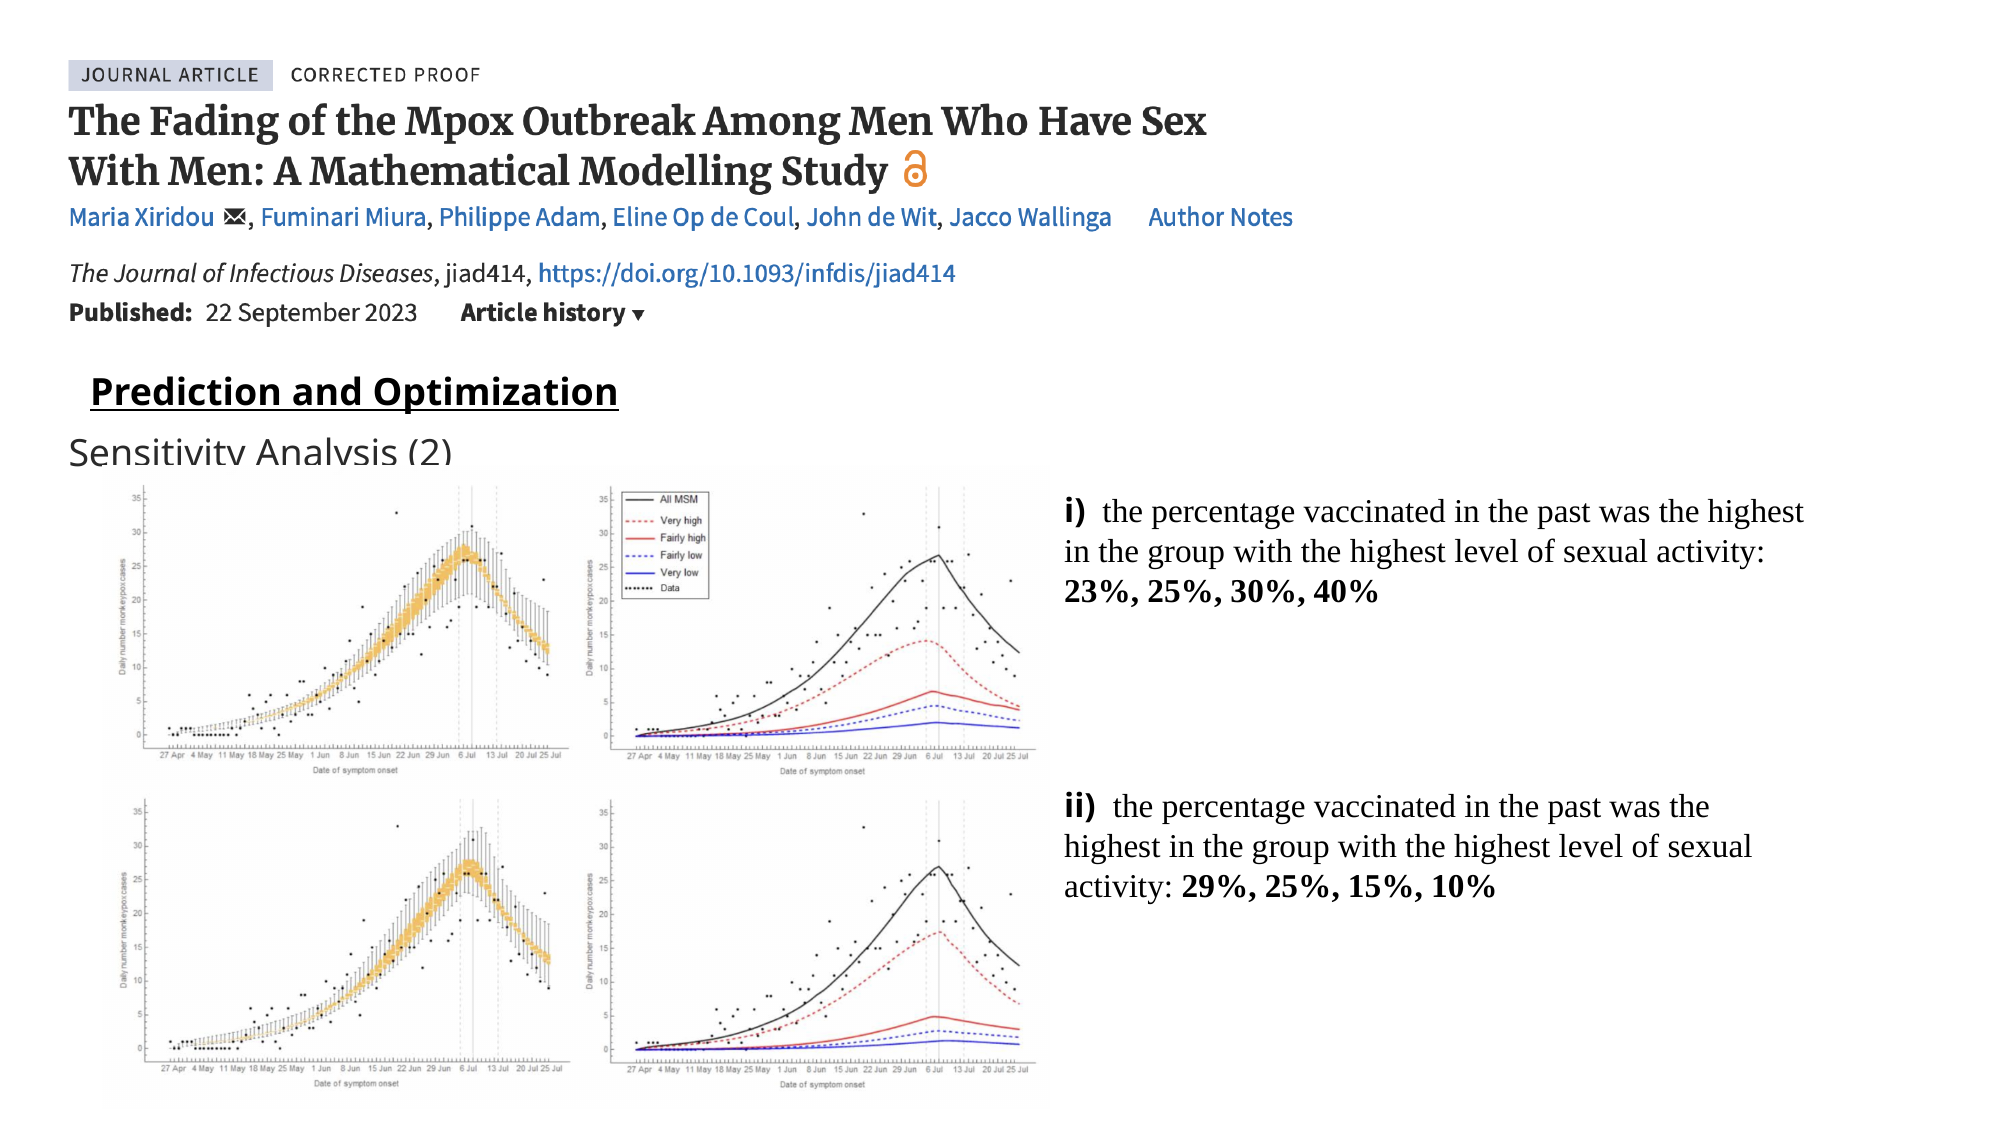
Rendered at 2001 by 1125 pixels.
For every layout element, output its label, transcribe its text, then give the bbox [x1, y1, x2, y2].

text_box Prediction and Optimization [75, 360, 871, 421]
text_box Sensitivity Analysis (2) [53, 421, 468, 482]
text_box ii) the percentage vaccinated in the past was the highest in the group with the highest level of sexual activity: 29%, 25%, 15%, 10% [1050, 777, 1821, 912]
text_box i) the percentage vaccinated in the past was the highest in the group with the highest level of sexual activity: 23%, 25%, 30%, 40% [1050, 481, 1821, 617]
picture [53, 42, 1330, 349]
picture [102, 465, 1050, 1110]
